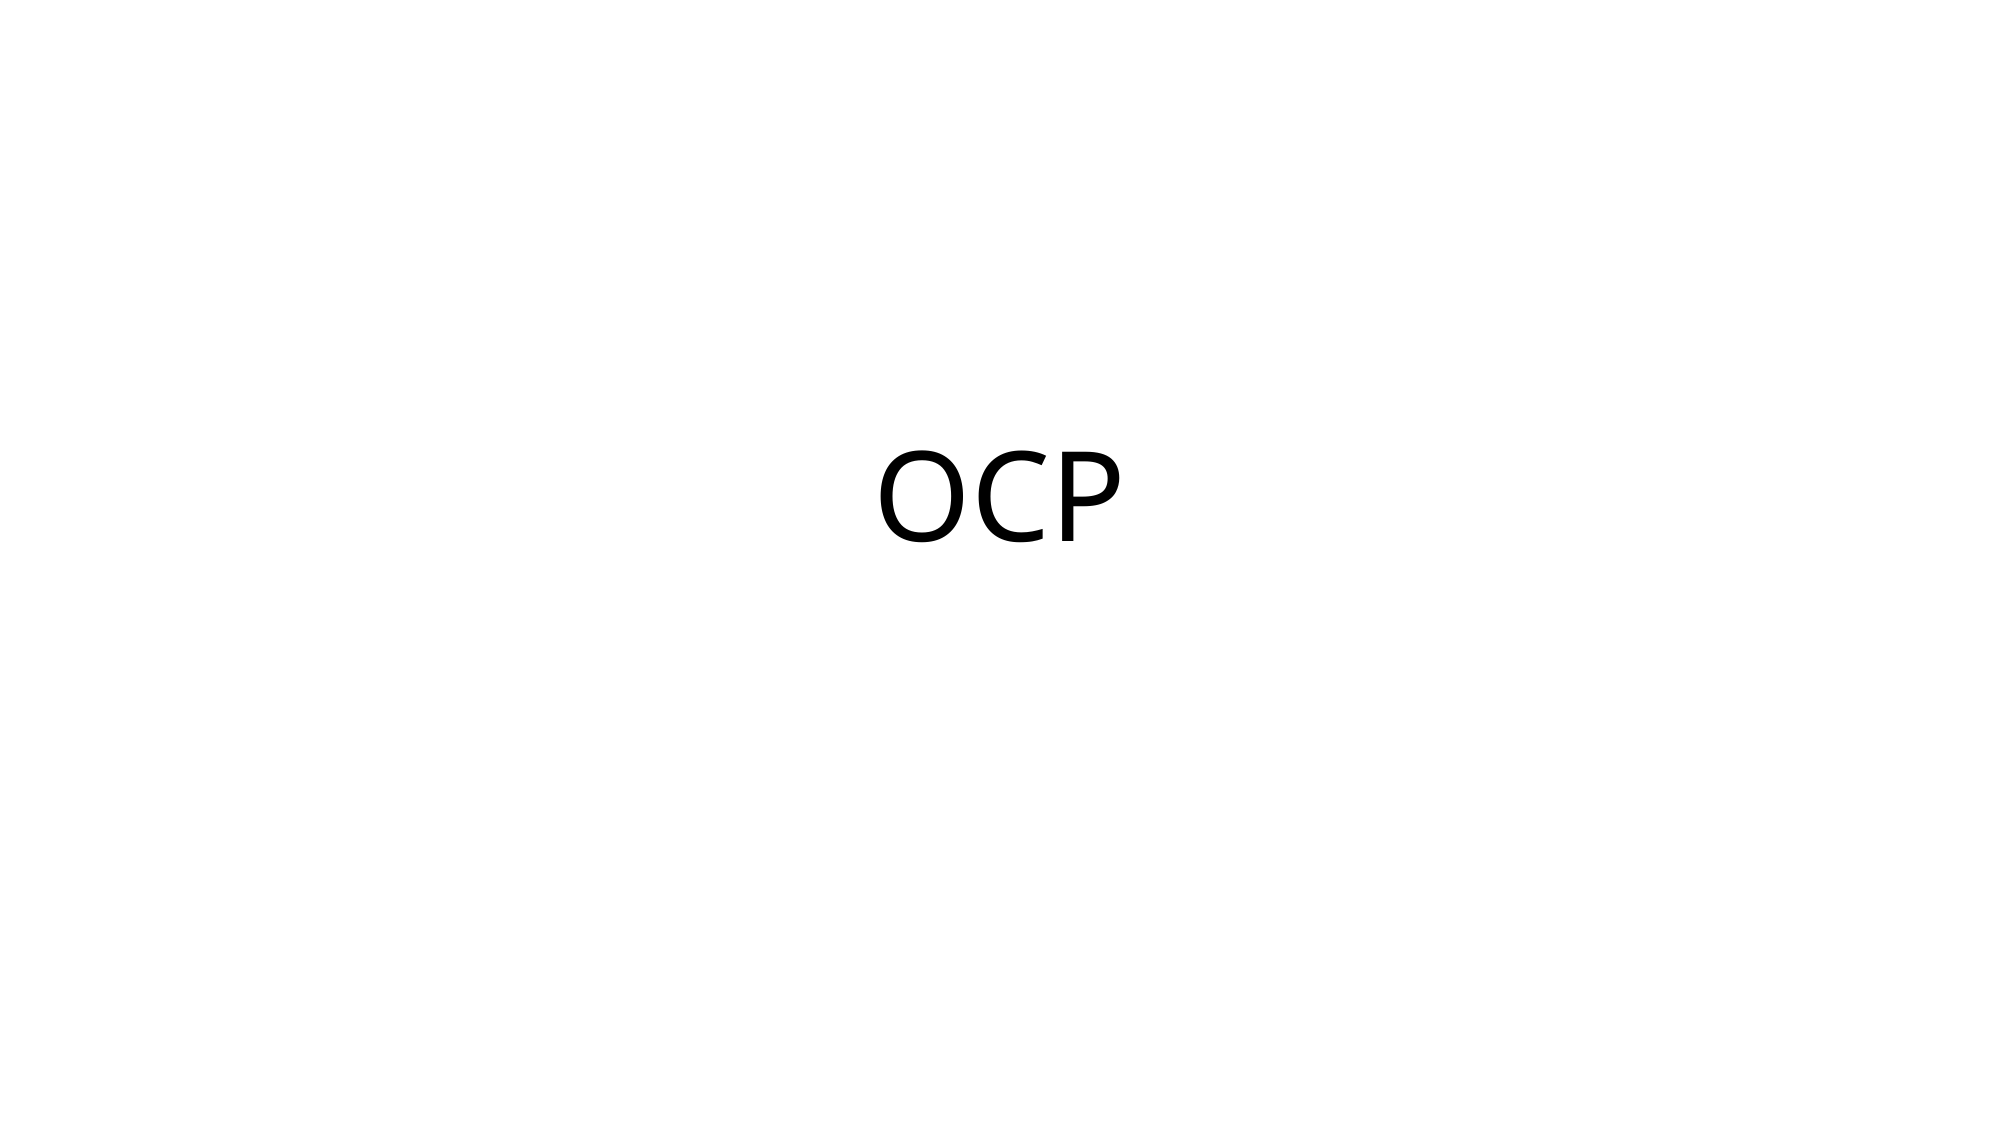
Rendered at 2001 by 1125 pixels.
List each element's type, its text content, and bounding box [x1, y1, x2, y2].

title OCP [249, 184, 1750, 576]
